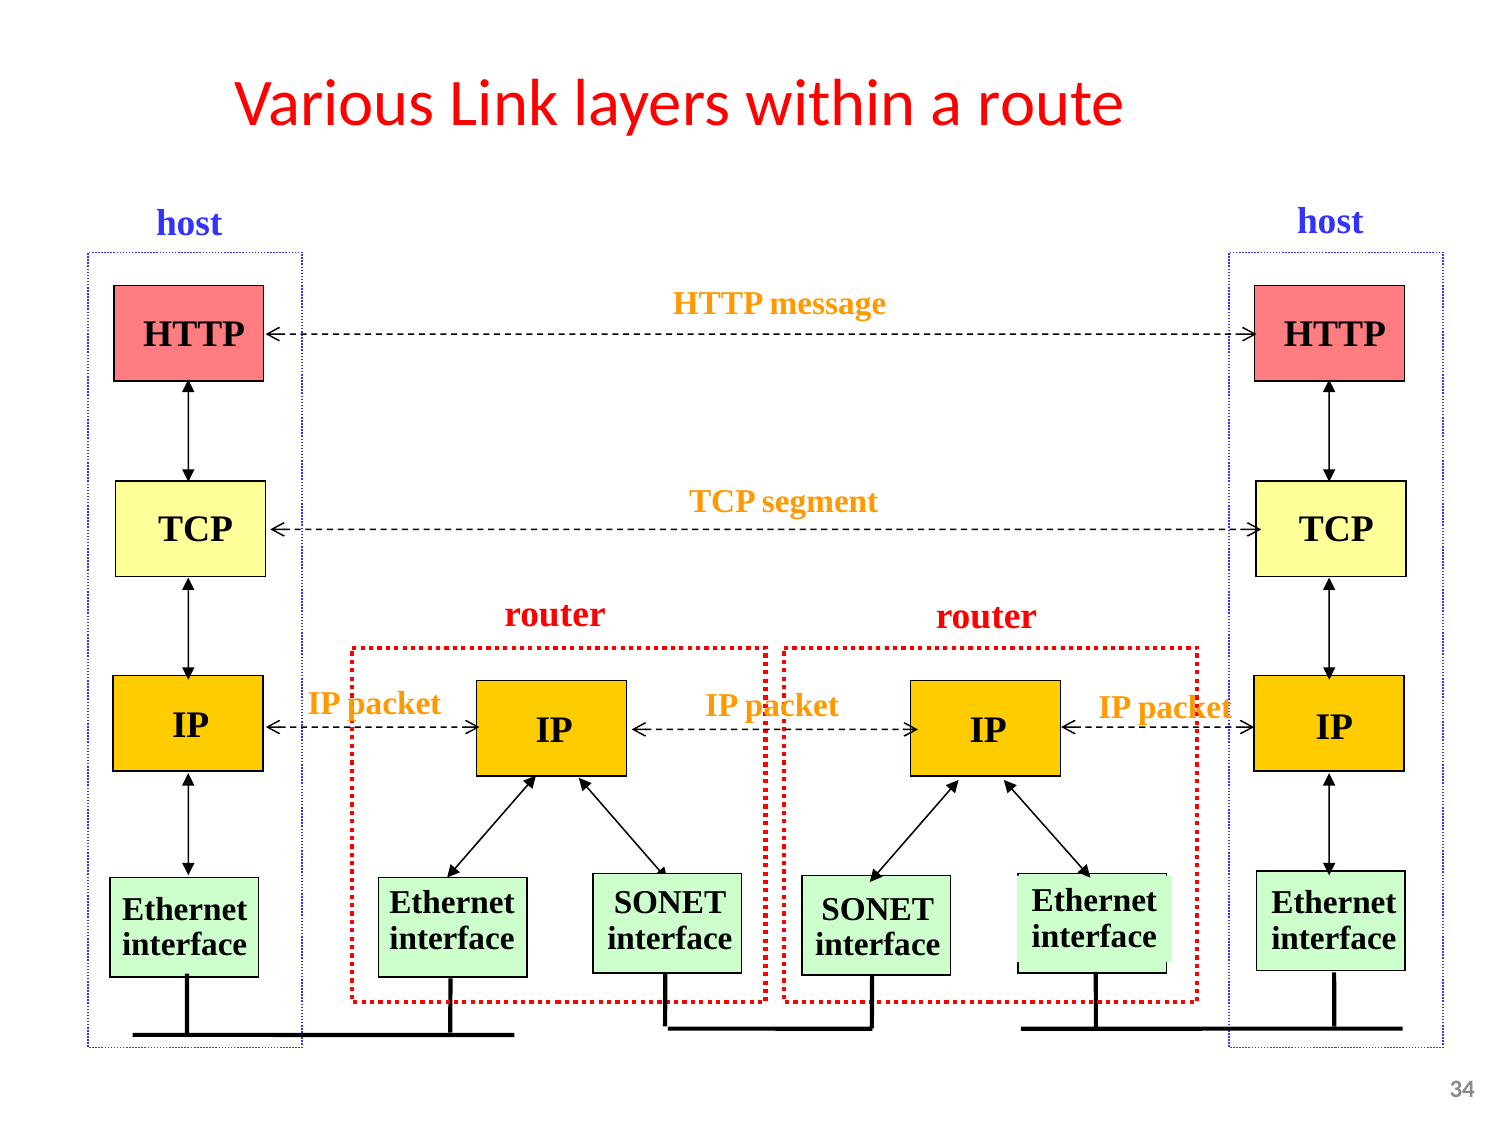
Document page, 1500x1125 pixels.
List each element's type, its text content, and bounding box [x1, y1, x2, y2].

text_box IP packet [1083, 678, 1248, 733]
text_box IP packet [690, 675, 855, 731]
text_box [1237, 326, 1257, 342]
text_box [910, 680, 1061, 777]
text_box router [921, 583, 1053, 644]
text_box host [1282, 188, 1379, 248]
text_box [351, 647, 766, 1003]
text_box [783, 647, 1198, 1003]
title Various Link layers within a route [57, 36, 1303, 162]
text_box [1248, 723, 1255, 731]
text_box TCP segment [674, 471, 894, 526]
text_box [270, 522, 290, 537]
text_box [265, 326, 285, 342]
text_box host [141, 190, 238, 251]
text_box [112, 675, 264, 772]
text_box [631, 722, 652, 737]
text_box HTTP message [658, 273, 902, 329]
text_box [88, 252, 302, 1048]
text_box router [489, 581, 621, 642]
text_box [1241, 522, 1262, 537]
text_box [1017, 873, 1168, 974]
text_box [1229, 252, 1443, 1048]
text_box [476, 680, 627, 777]
text_box IP packet [292, 673, 457, 729]
